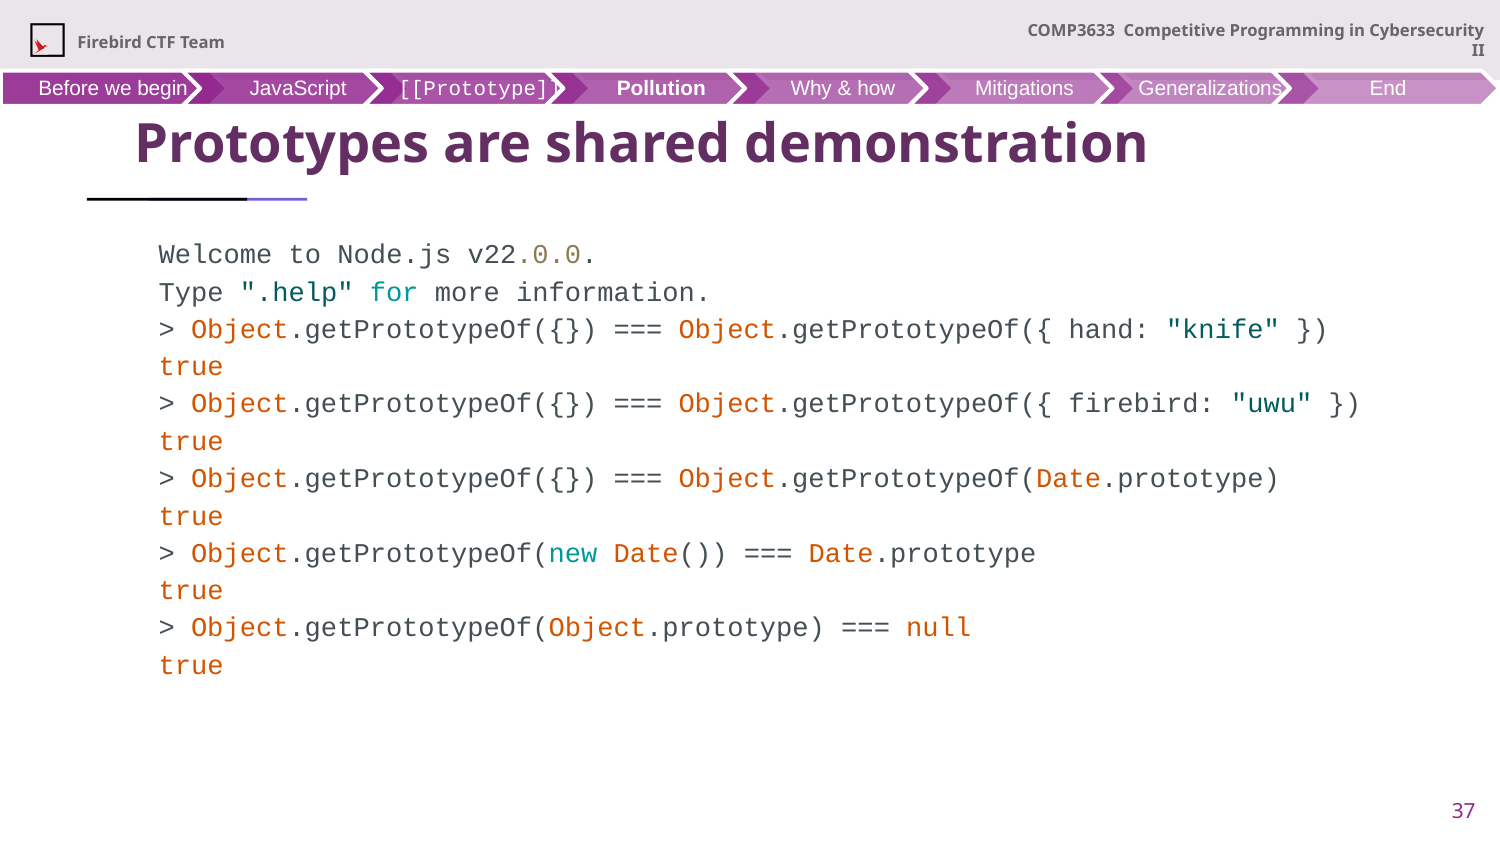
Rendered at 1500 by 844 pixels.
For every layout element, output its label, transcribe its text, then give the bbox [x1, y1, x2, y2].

title Prototypes are shared demonstration [119, 114, 1381, 182]
slide_number 37 [1400, 779, 1491, 844]
list Welcome to Node.js v22.0.0. Type ".help" for more information. > Object.getPrototypeOf({}) === Object.getPrototypeOf({ hand: "knife" }) true > Object.getPrototypeOf({}) === Object.getPrototypeOf({ firebird: "uwu" }) true > Object.getPrototypeOf({}) === Object.getPrototypeOf(Date.prototype) true > Object.getPrototypeOf(new Date()) === Date.prototype true > Object.getPrototypeOf(Object.prototype) === null true [119, 216, 1381, 780]
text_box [0, 70, 1500, 107]
picture [26, 19, 69, 61]
